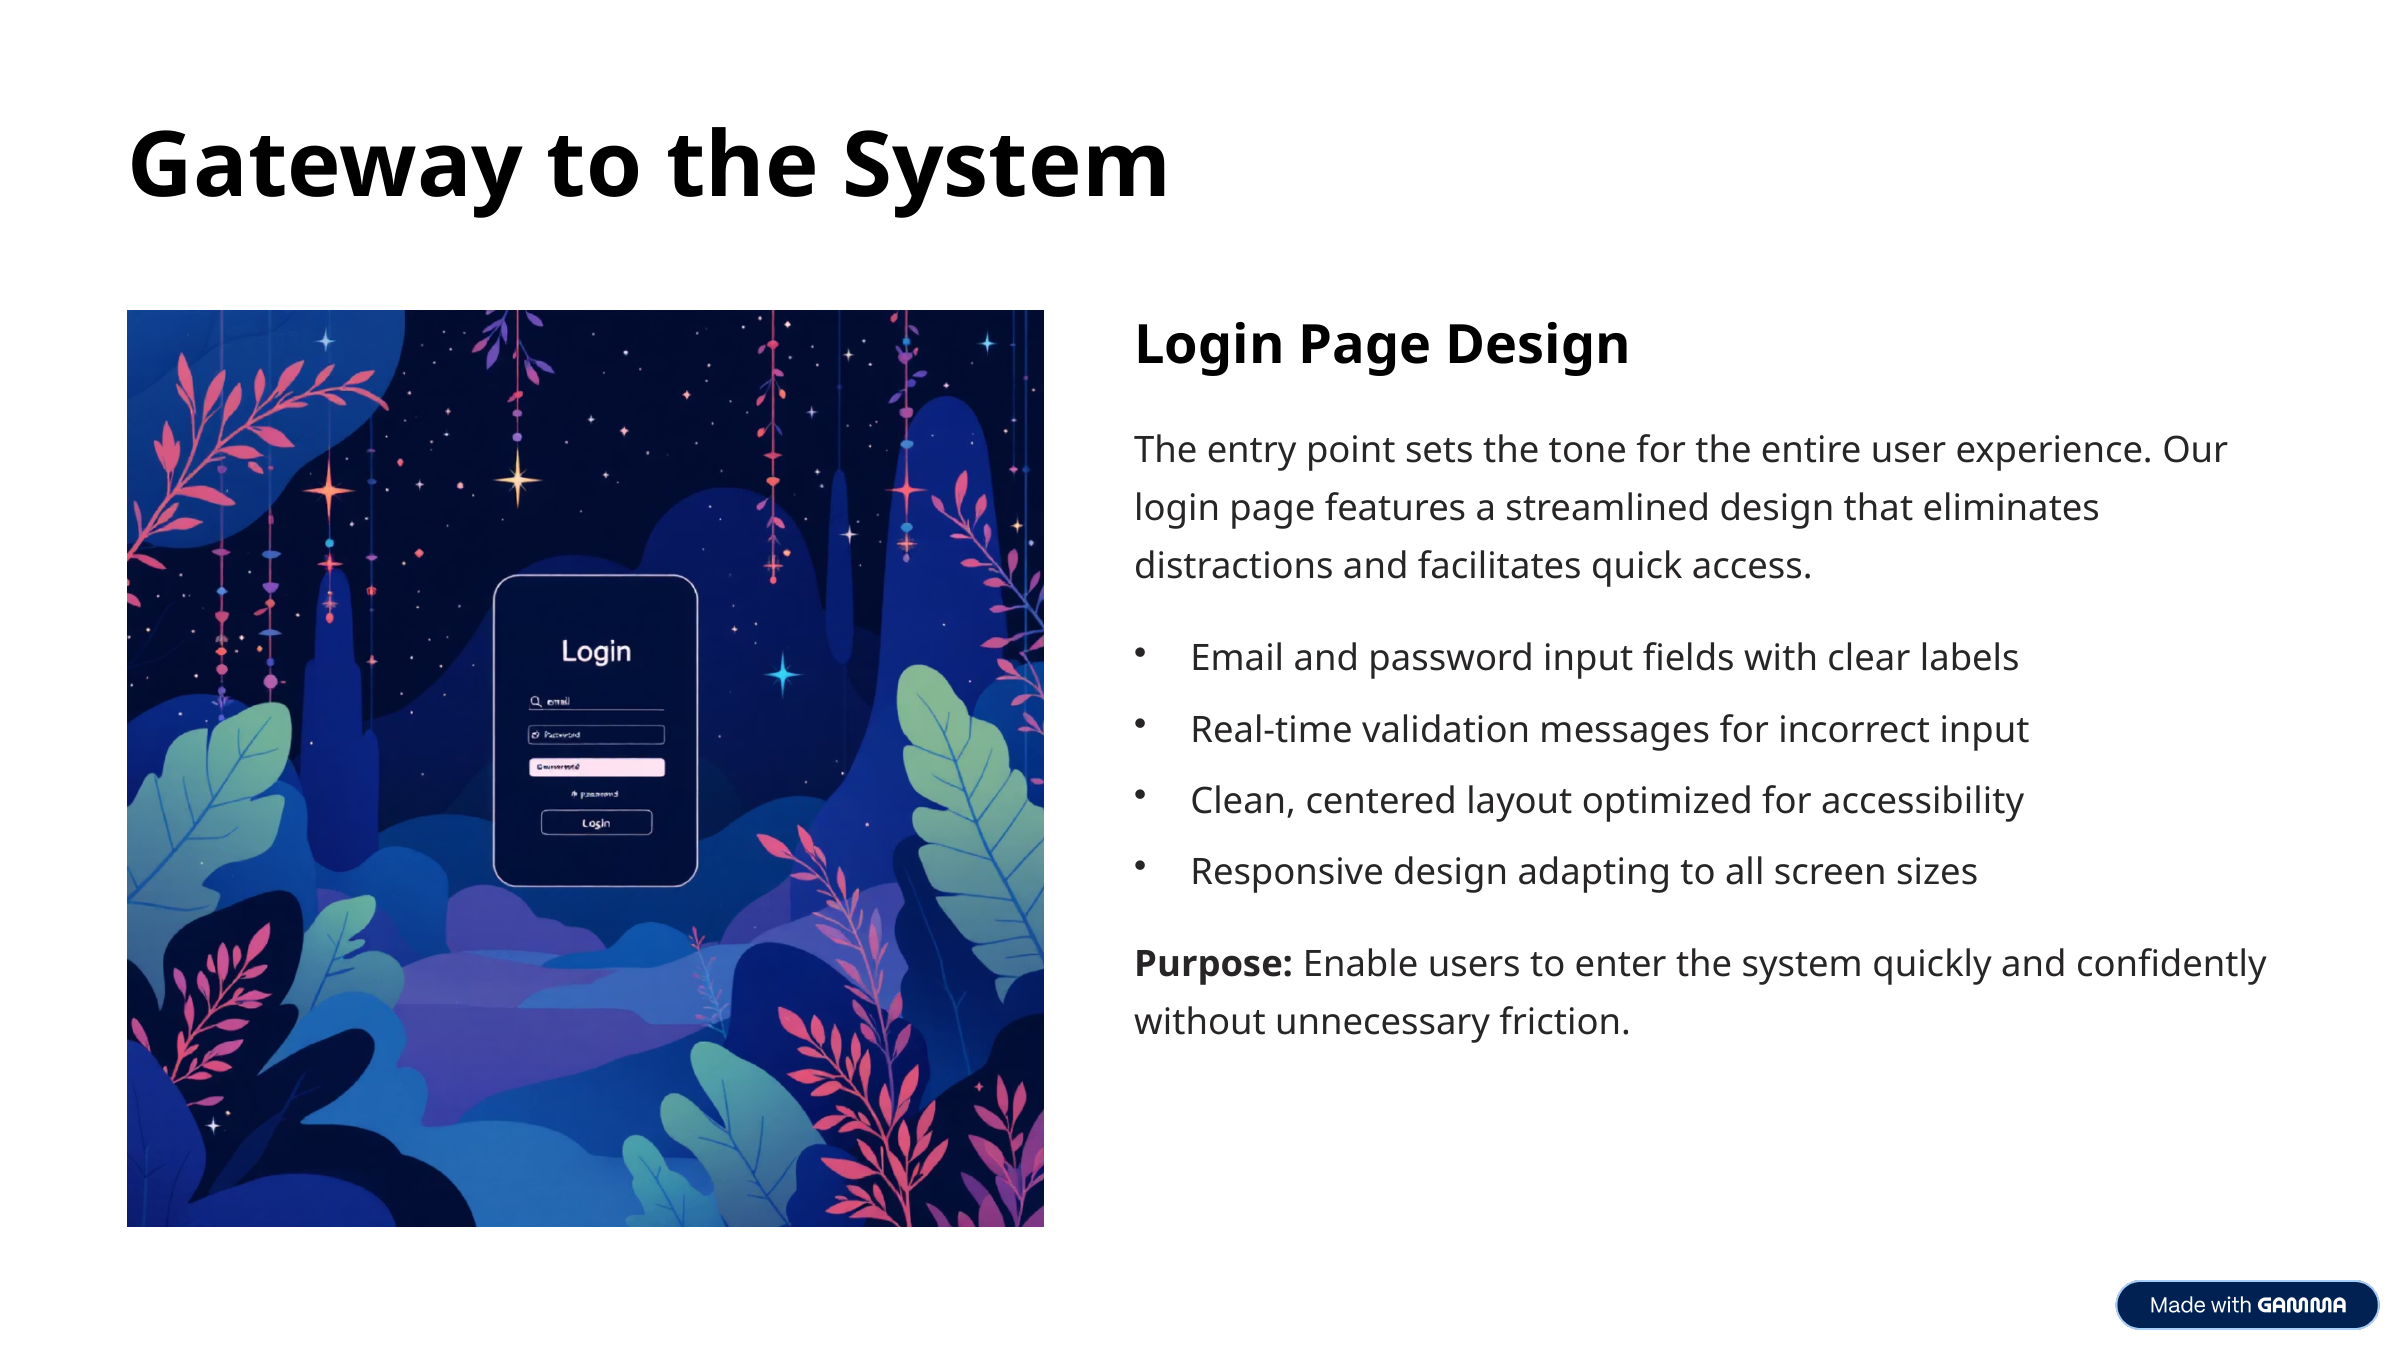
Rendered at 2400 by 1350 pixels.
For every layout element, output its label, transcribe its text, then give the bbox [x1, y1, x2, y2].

picture [2106, 1271, 2389, 1339]
text_box The entry point sets the tone for the entire user experience. Our login page features a streamlined design that eliminates distractions and facilitates quick access. [1134, 411, 2274, 587]
text_box Real-time validation messages for incorrect input [1134, 691, 2274, 750]
picture [127, 310, 1044, 1227]
text_box Gateway to the System [127, 100, 1155, 215]
text_box Responsive design adapting to all screen sizes [1134, 833, 2274, 893]
text_box Clean, centered layout optimized for accessibility [1134, 762, 2274, 821]
text_box Login Page Design [1134, 306, 1683, 375]
text_box Email and password input fields with clear labels [1134, 619, 2274, 679]
text_box Purpose: Enable users to enter the system quickly and confidently without unnecessary friction. [1134, 924, 2274, 1042]
